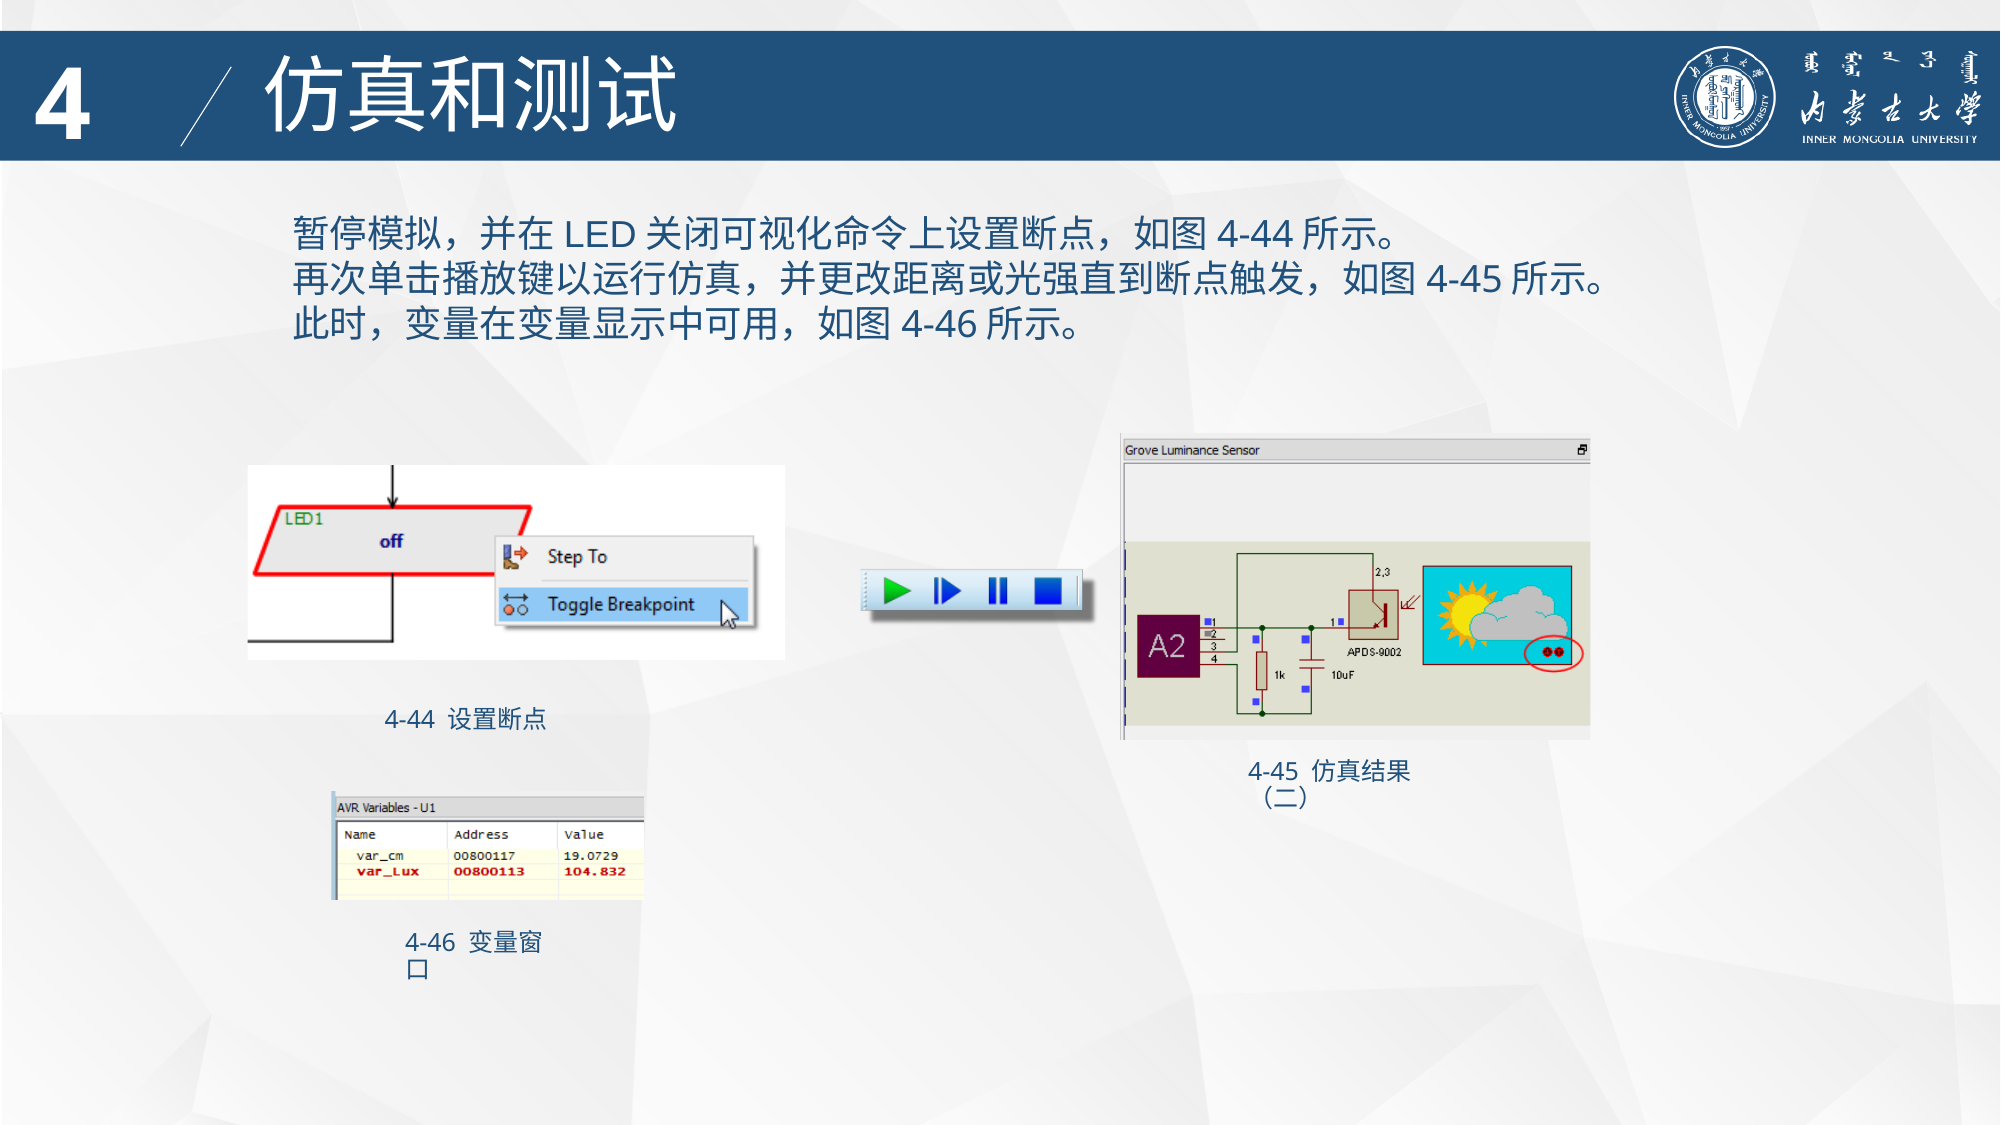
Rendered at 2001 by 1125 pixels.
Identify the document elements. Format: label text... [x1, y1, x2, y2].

list 4 [19, 45, 200, 212]
list 仿真和测试 [247, 45, 1036, 134]
text_box 暂停模拟，并在LED关闭可视化命令上设置断点，如图4-44所示。 再次单击播放键以运行仿真，并更改距离或光强直到断点触发，如图4-45所示。 此时，变量在变量显示中可用，如图4-46所示。 [127, 202, 1873, 353]
picture [1673, 46, 1986, 150]
text_box 4-46 变量窗口 [390, 922, 581, 1003]
picture [0, 0, 2001, 1125]
text_box 4-45 仿真结果（二） [1233, 751, 1484, 832]
text_box 4-44 设置断点 [369, 699, 642, 781]
